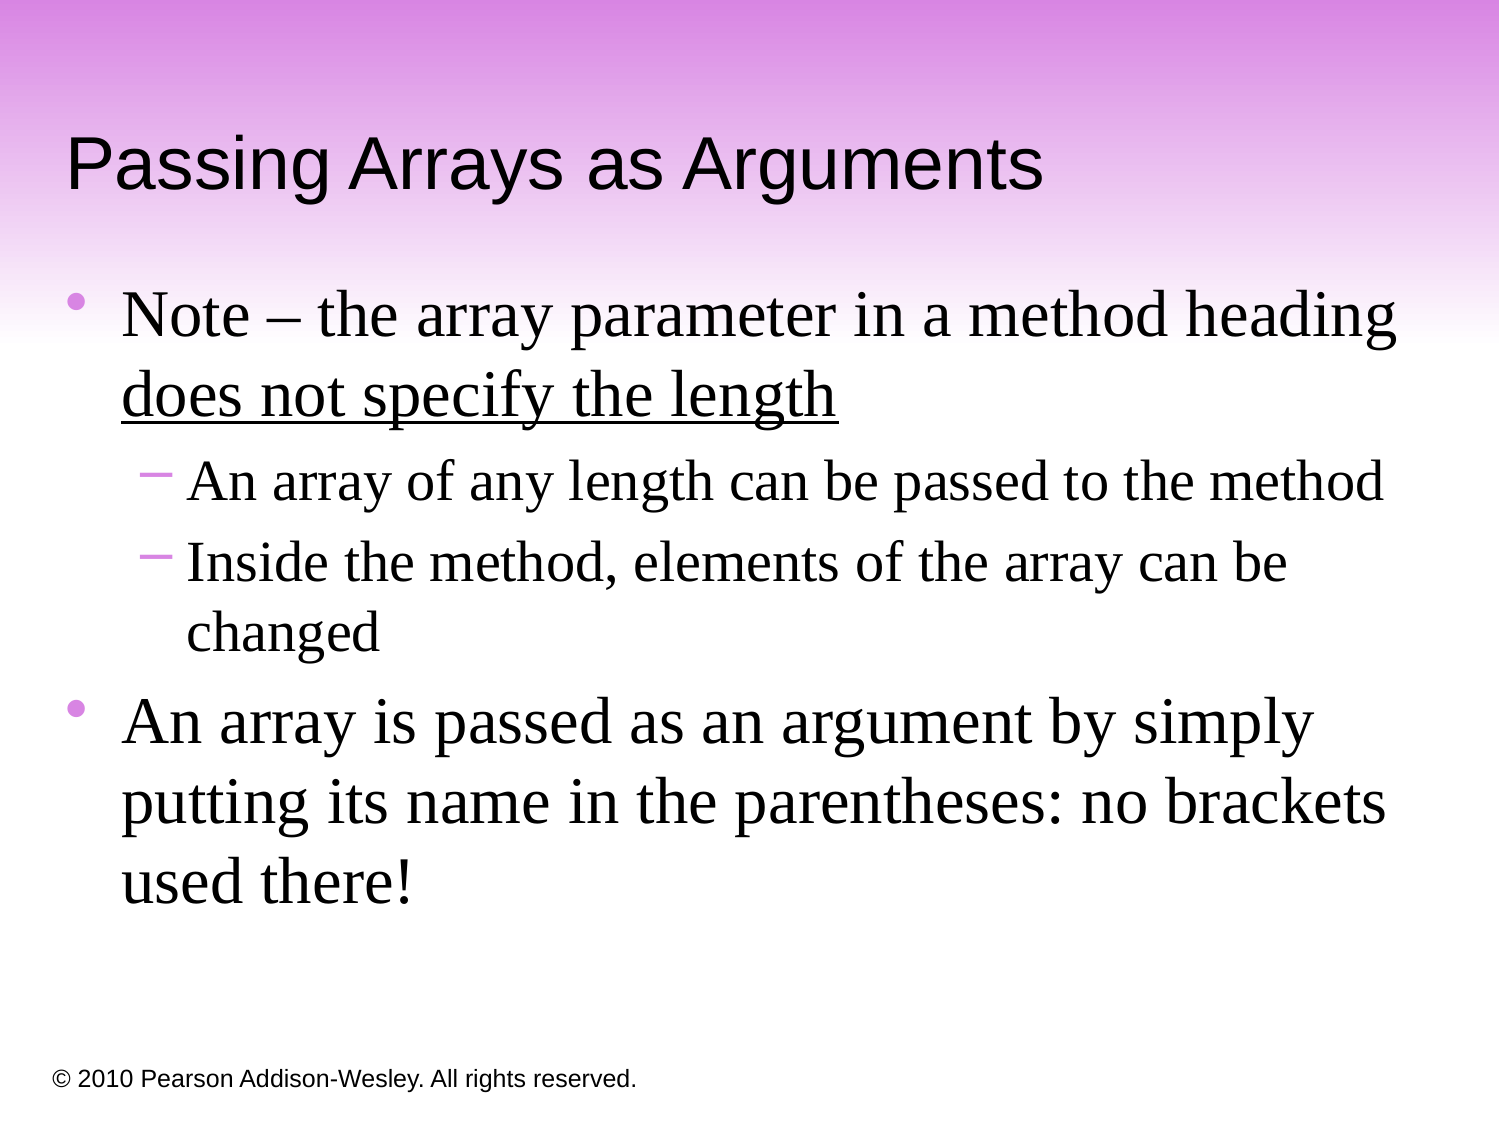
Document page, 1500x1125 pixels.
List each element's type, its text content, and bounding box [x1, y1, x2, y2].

list Note – the array parameter in a method heading does not specify the length An array of any length can be passed to the method Inside the method, elements of the array can be changed An array is passed as an argument by simply putting its name in the parentheses: no brackets used there! [50, 262, 1411, 1013]
title Passing Arrays as Arguments [50, 49, 1463, 213]
